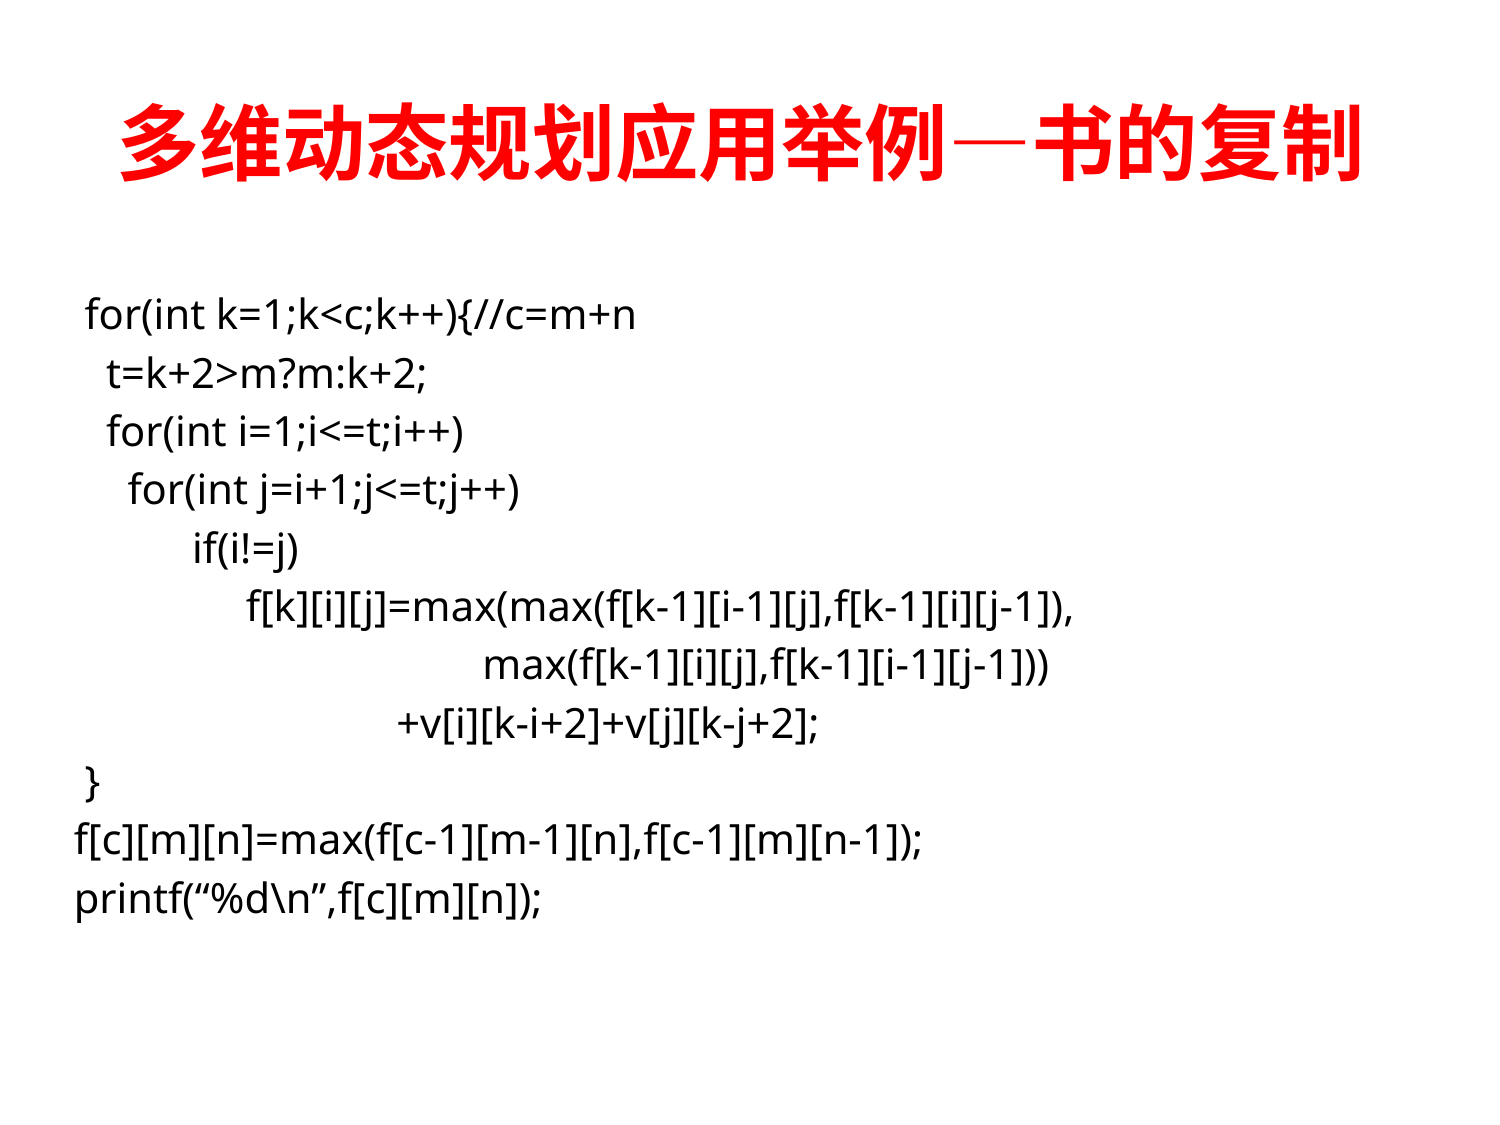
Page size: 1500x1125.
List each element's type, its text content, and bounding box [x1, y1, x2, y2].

title 多维动态规划应用举例—书的复制 [75, 47, 1425, 235]
list for(int k=1;k<c;k++){//c=m+n t=k+2>m?m:k+2; for(int i=1;i<=t;i++) for(int j=i+1;j<=t;j++) if(i!=j) f[k][i][j]=max(max(f[k-1][i-1][j],f[k-1][i][j-1]), max(f[k-1][i][j],f[k-1][i-1][j-1])) +v[i][k-i+2]+v[j][k-j+2]; } f[c][m][n]=max(f[c-1][m-1][n],f[c-1][m][n-1]); printf(“%d\n”,f[c][m][n]); [58, 280, 1441, 1094]
